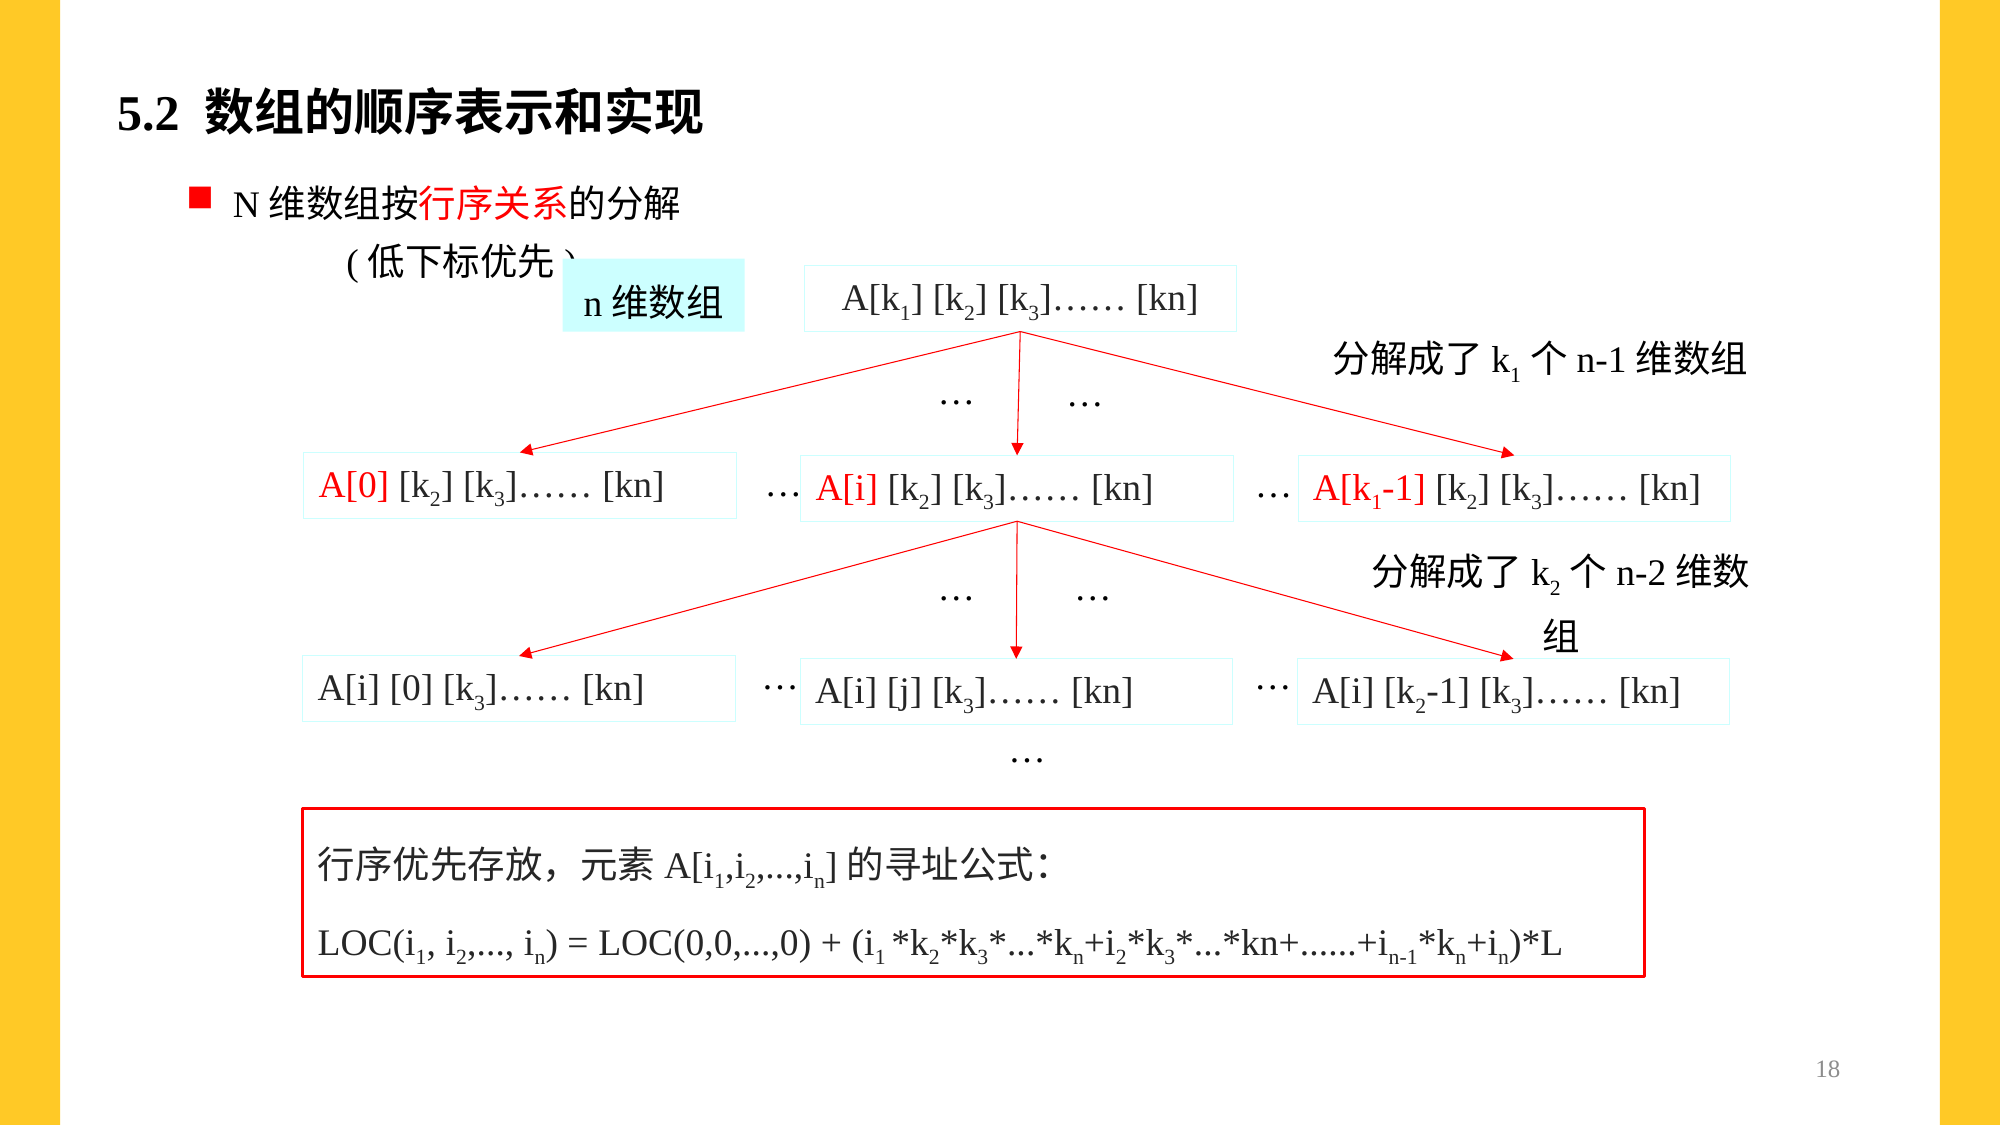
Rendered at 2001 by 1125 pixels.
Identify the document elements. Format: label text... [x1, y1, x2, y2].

text_box … [749, 453, 801, 512]
text_box A[0] [k2] [k3]…… [kn] [303, 452, 737, 519]
text_box A[i] [k2] [k3]…… [kn] [800, 455, 1234, 515]
text_box … [1240, 456, 1292, 513]
text_box A[i] [j] [k3]…… [kn] [800, 658, 1233, 725]
text_box … [993, 704, 1044, 778]
slide_number 18 [1412, 1041, 1856, 1094]
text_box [1020, 326, 1515, 456]
text_box n维数组 [562, 258, 745, 326]
text_box 行序优先存放，元素A[i1,i2,...,in]的寻址公式： LOC(i1, i2,..., in) = LOC(0,0,...,0) + (i1 *k2*k3*...*kn+i2*k3*...*kn+......+in-1*kn+in)*L [302, 808, 1645, 977]
text_box 分解成了k1个n-1维数组 [1302, 312, 1778, 394]
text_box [1017, 515, 1514, 659]
text_box 分解成了k2个n-2维数组 [1344, 525, 1778, 666]
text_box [518, 515, 1016, 656]
text_box A[k1-1] [k2] [k3]…… [kn] [1298, 455, 1731, 522]
text_box … [746, 656, 798, 705]
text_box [519, 326, 1017, 453]
text_box A[i] [k2-1] [k3]…… [kn] [1297, 659, 1730, 725]
text_box A[k1] [k2] [k3]…… [kn] [804, 265, 1237, 326]
text_box N维数组按行序关系的分解(低下标优先) [165, 158, 711, 291]
text_box A[i] [0] [k3]…… [kn] [302, 655, 736, 722]
text_box … [1239, 659, 1291, 705]
